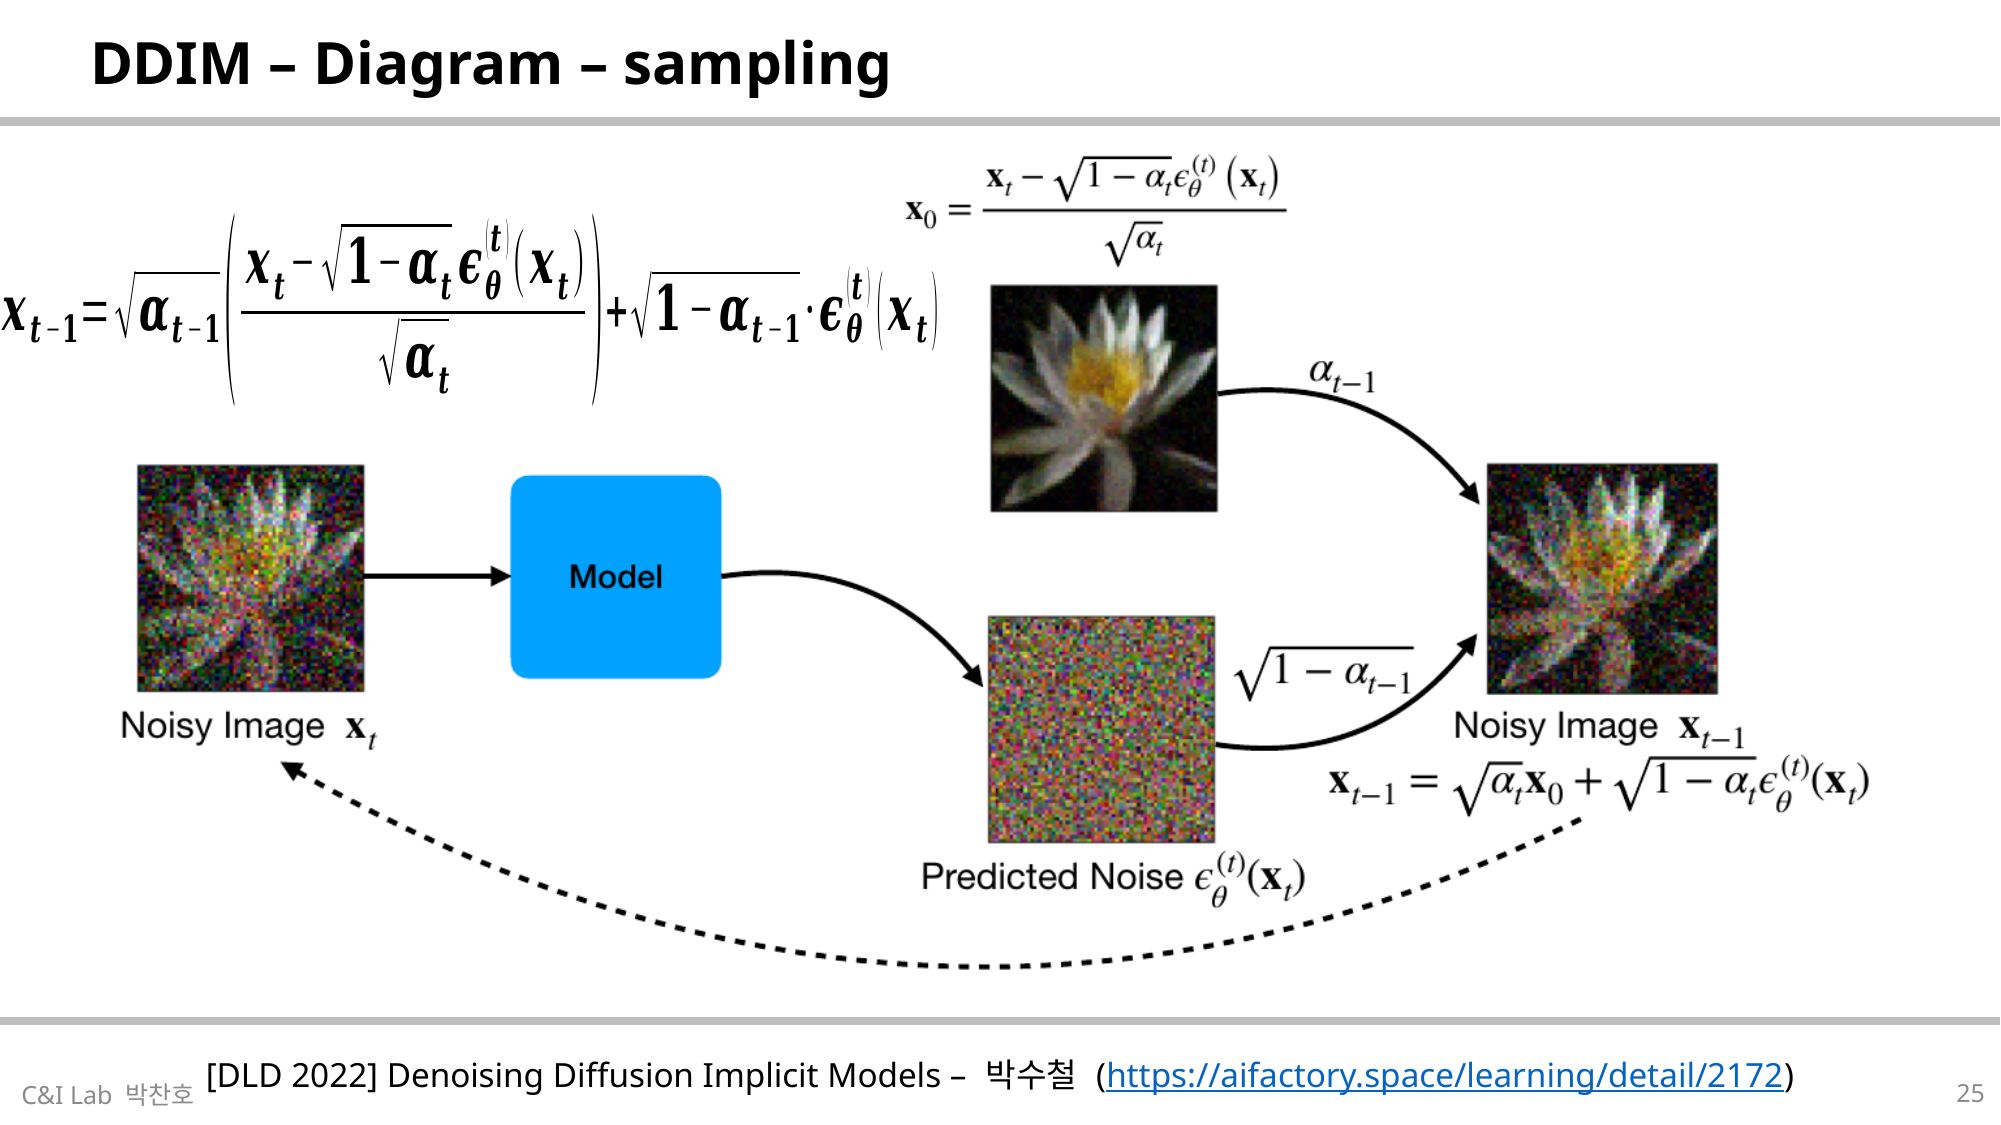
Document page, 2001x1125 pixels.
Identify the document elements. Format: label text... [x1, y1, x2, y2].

picture [105, 141, 1895, 984]
footer C&I Lab 박찬호 [0, 1065, 216, 1125]
slide_number 25 [1890, 1065, 2000, 1125]
table_header DDIM – Diagram – sampling [0, 2, 2000, 117]
table_header [DLD 2022] Denoising Diffusion Implicit Models – 박수철 (https://aifactory.space/learning/detail/2172) [0, 1025, 2000, 1125]
